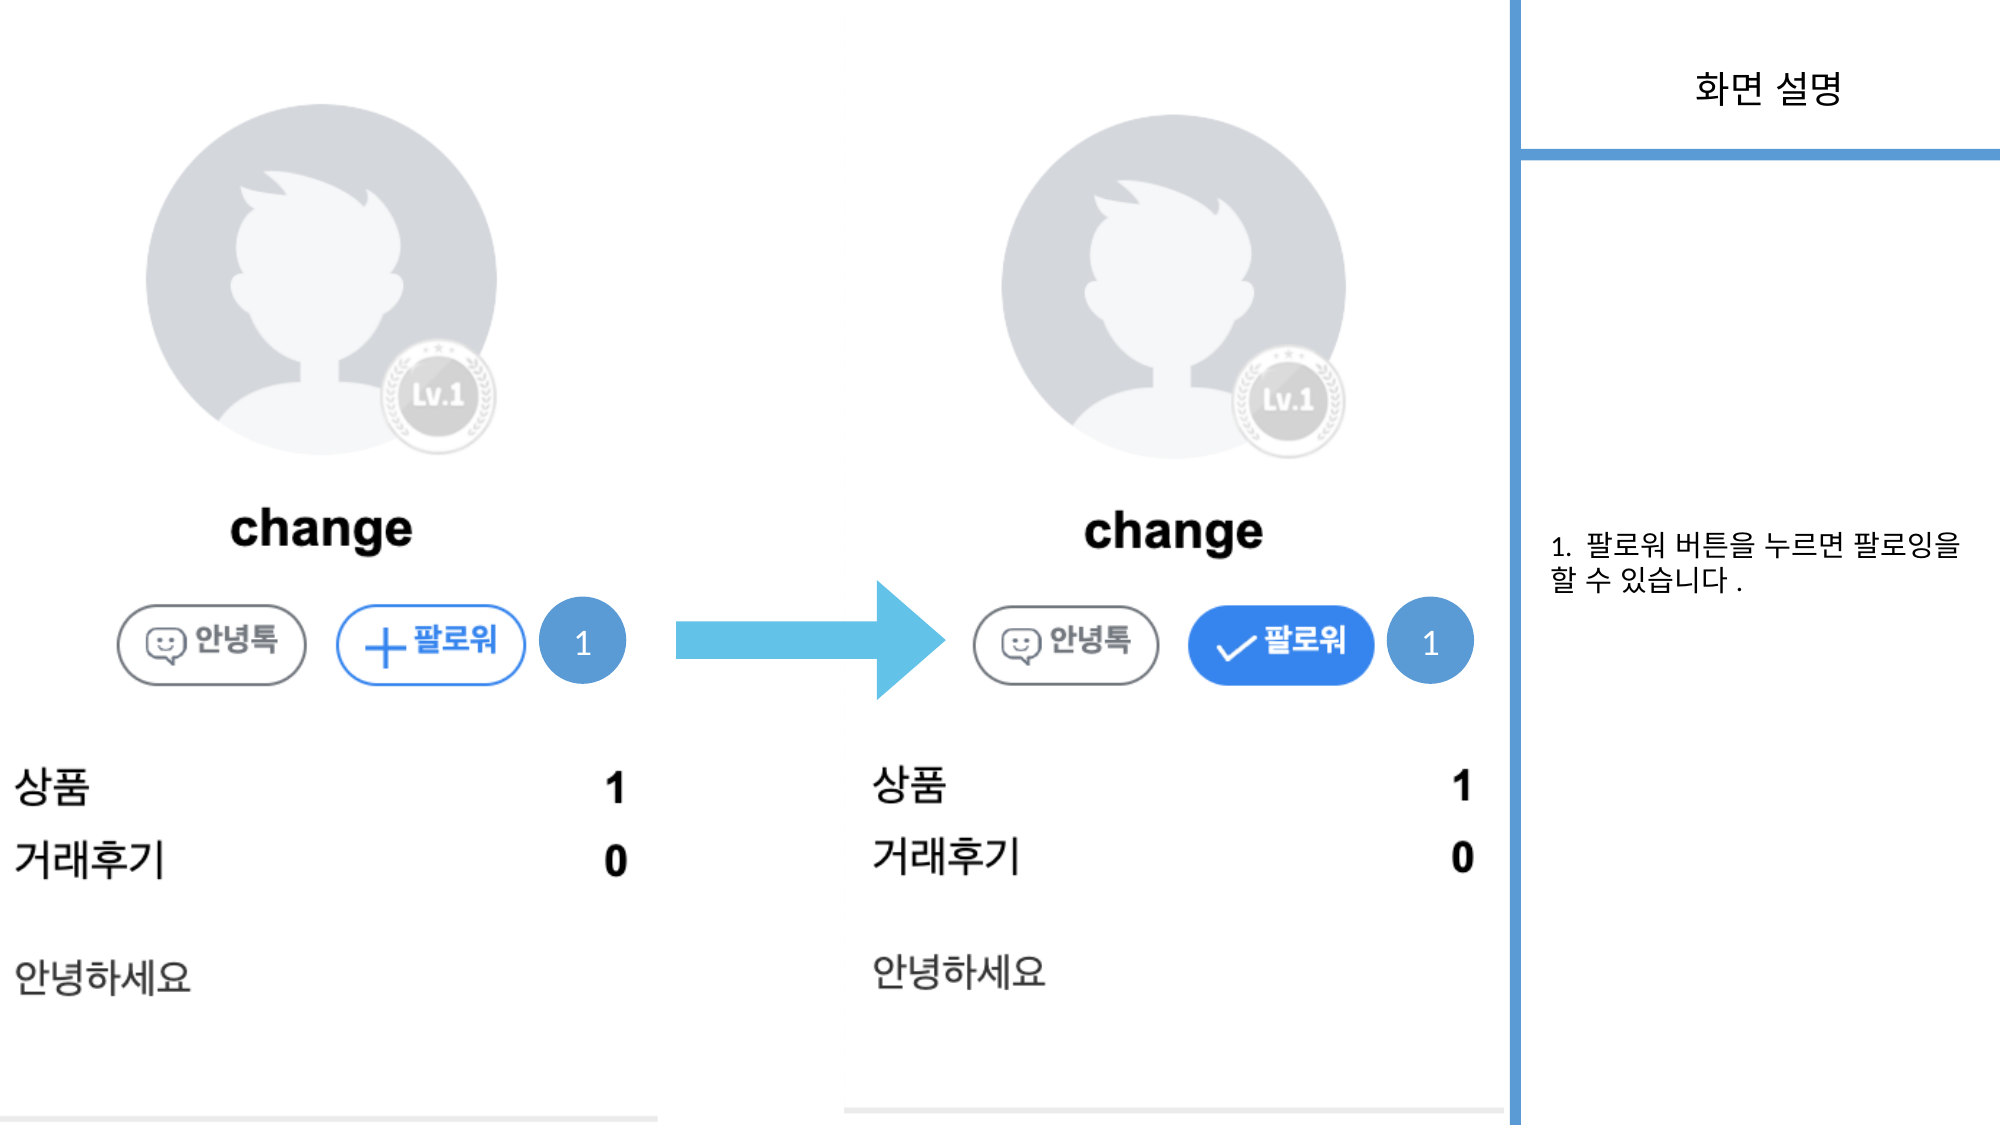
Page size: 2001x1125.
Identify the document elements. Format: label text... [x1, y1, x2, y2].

text_box 1. 팔로워 버튼을 누르면 팔로잉을 할 수 있습니다. [1535, 519, 1986, 605]
text_box [696, 620, 844, 660]
picture [844, 0, 1504, 1125]
text_box 화면 설명 [1680, 58, 1860, 118]
text_box [1509, 0, 1522, 1125]
text_box [1520, 148, 2000, 161]
picture [0, 0, 696, 1125]
